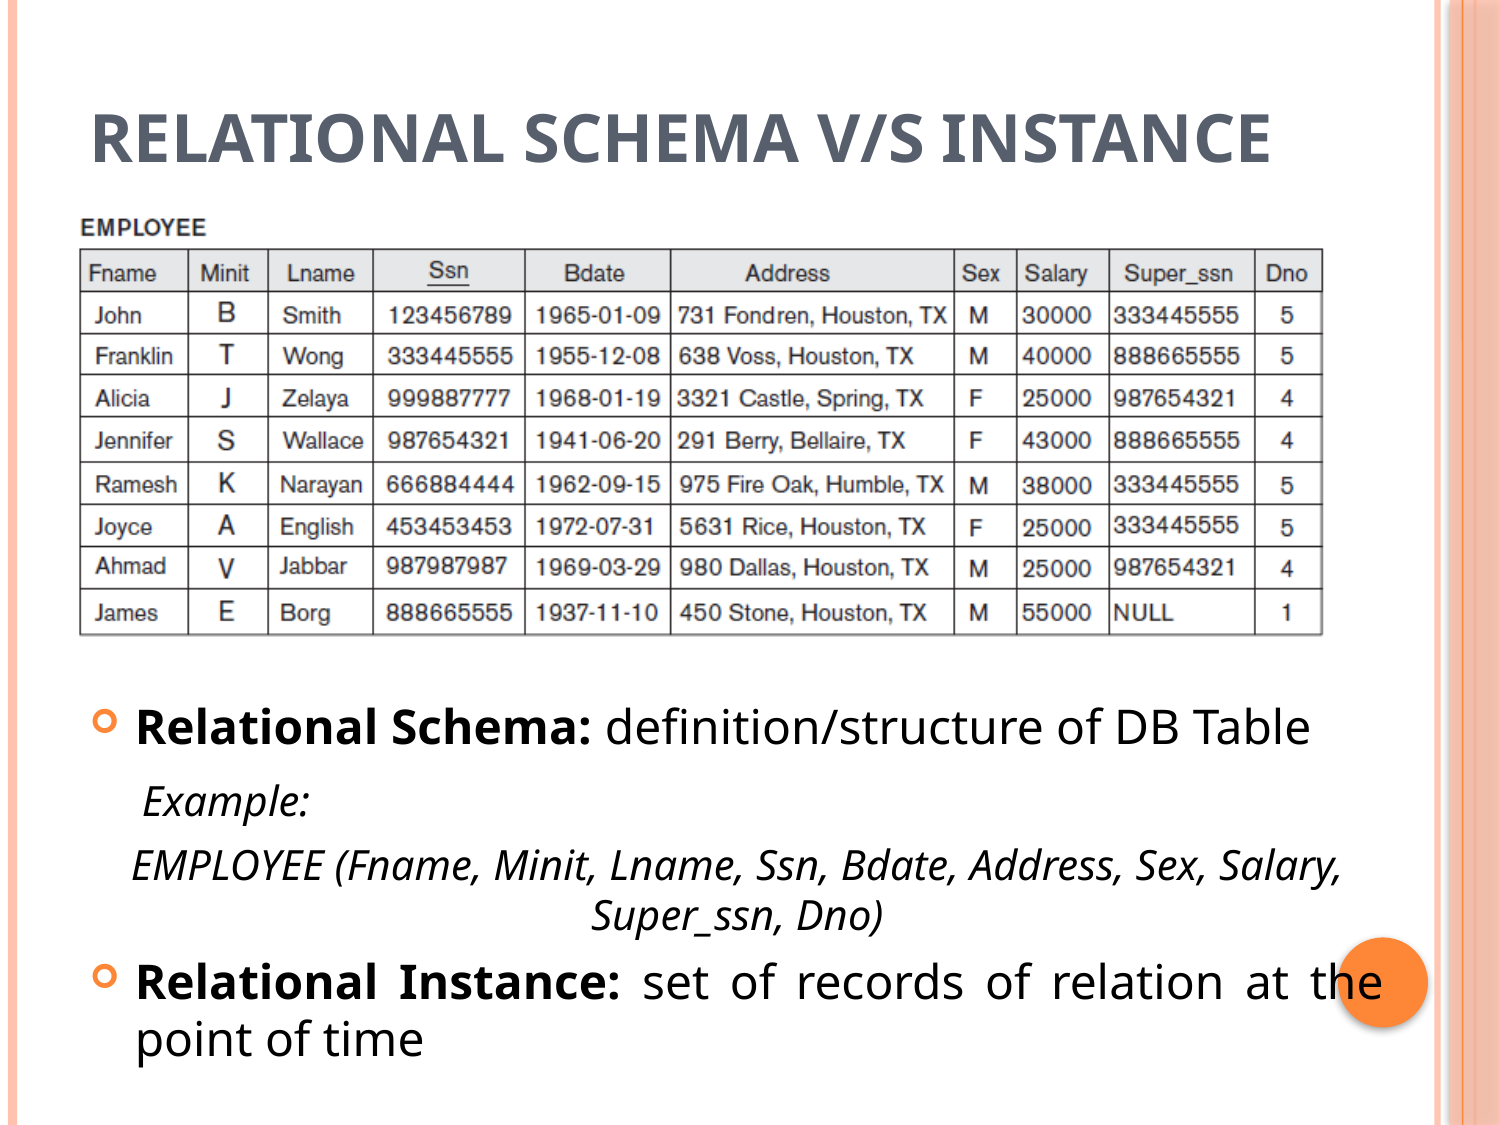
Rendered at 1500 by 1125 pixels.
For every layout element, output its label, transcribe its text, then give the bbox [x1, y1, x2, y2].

list Relational Schema: definition/structure of DB Table Example: EMPLOYEE (Fname, Minit, Lname, Ssn, Bdate, Address, Sex, Salary, Super_ssn, Dno) Relational Instance: set of records of relation at the point of time [75, 689, 1400, 1094]
title Relational Schema v/s Instance [75, 0, 1300, 183]
picture [64, 207, 1340, 655]
